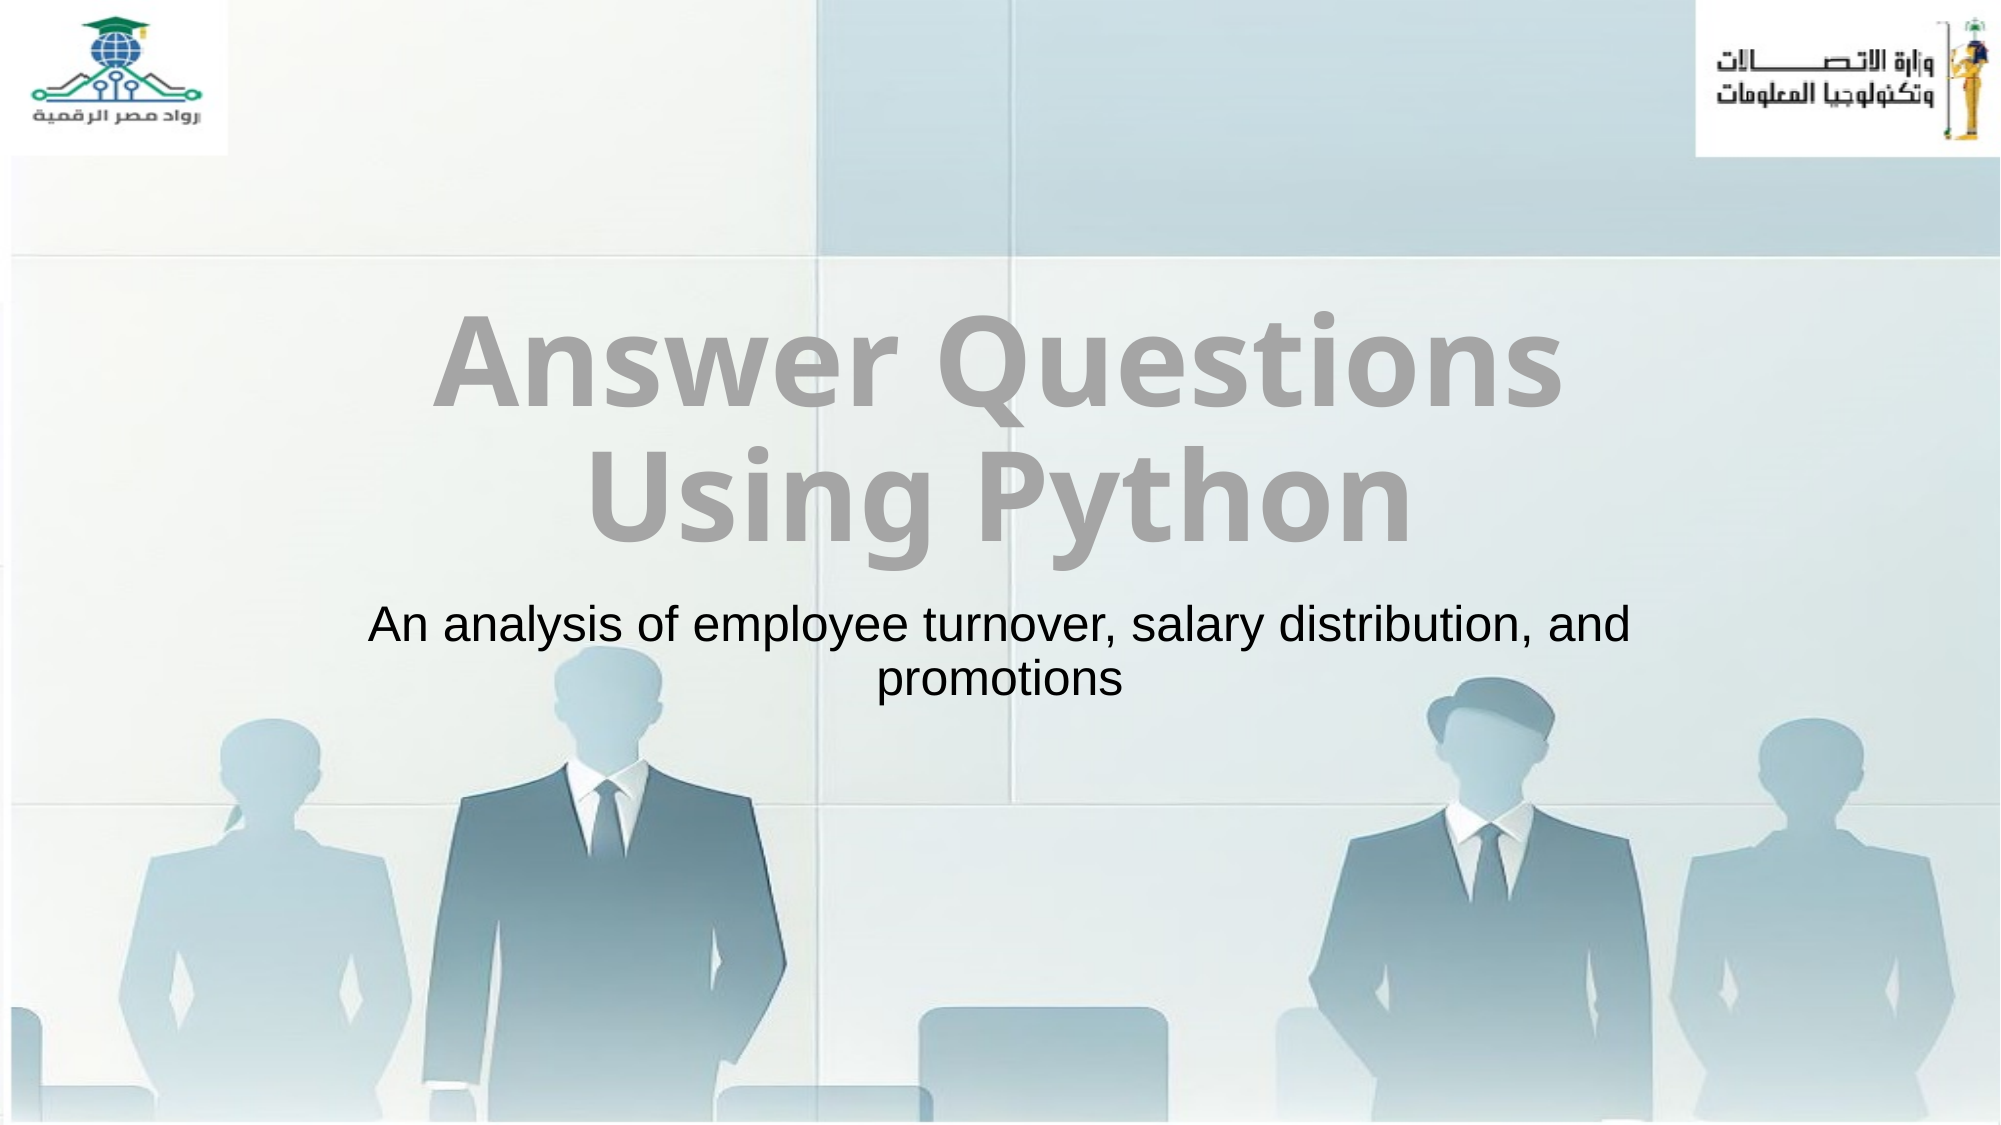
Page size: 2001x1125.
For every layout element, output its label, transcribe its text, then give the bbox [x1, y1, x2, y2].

title Answer Questions Using Python [249, 184, 1750, 576]
picture [0, 0, 2001, 1125]
subtitle An analysis of employee turnover, salary distribution, and promotions [249, 590, 1750, 863]
